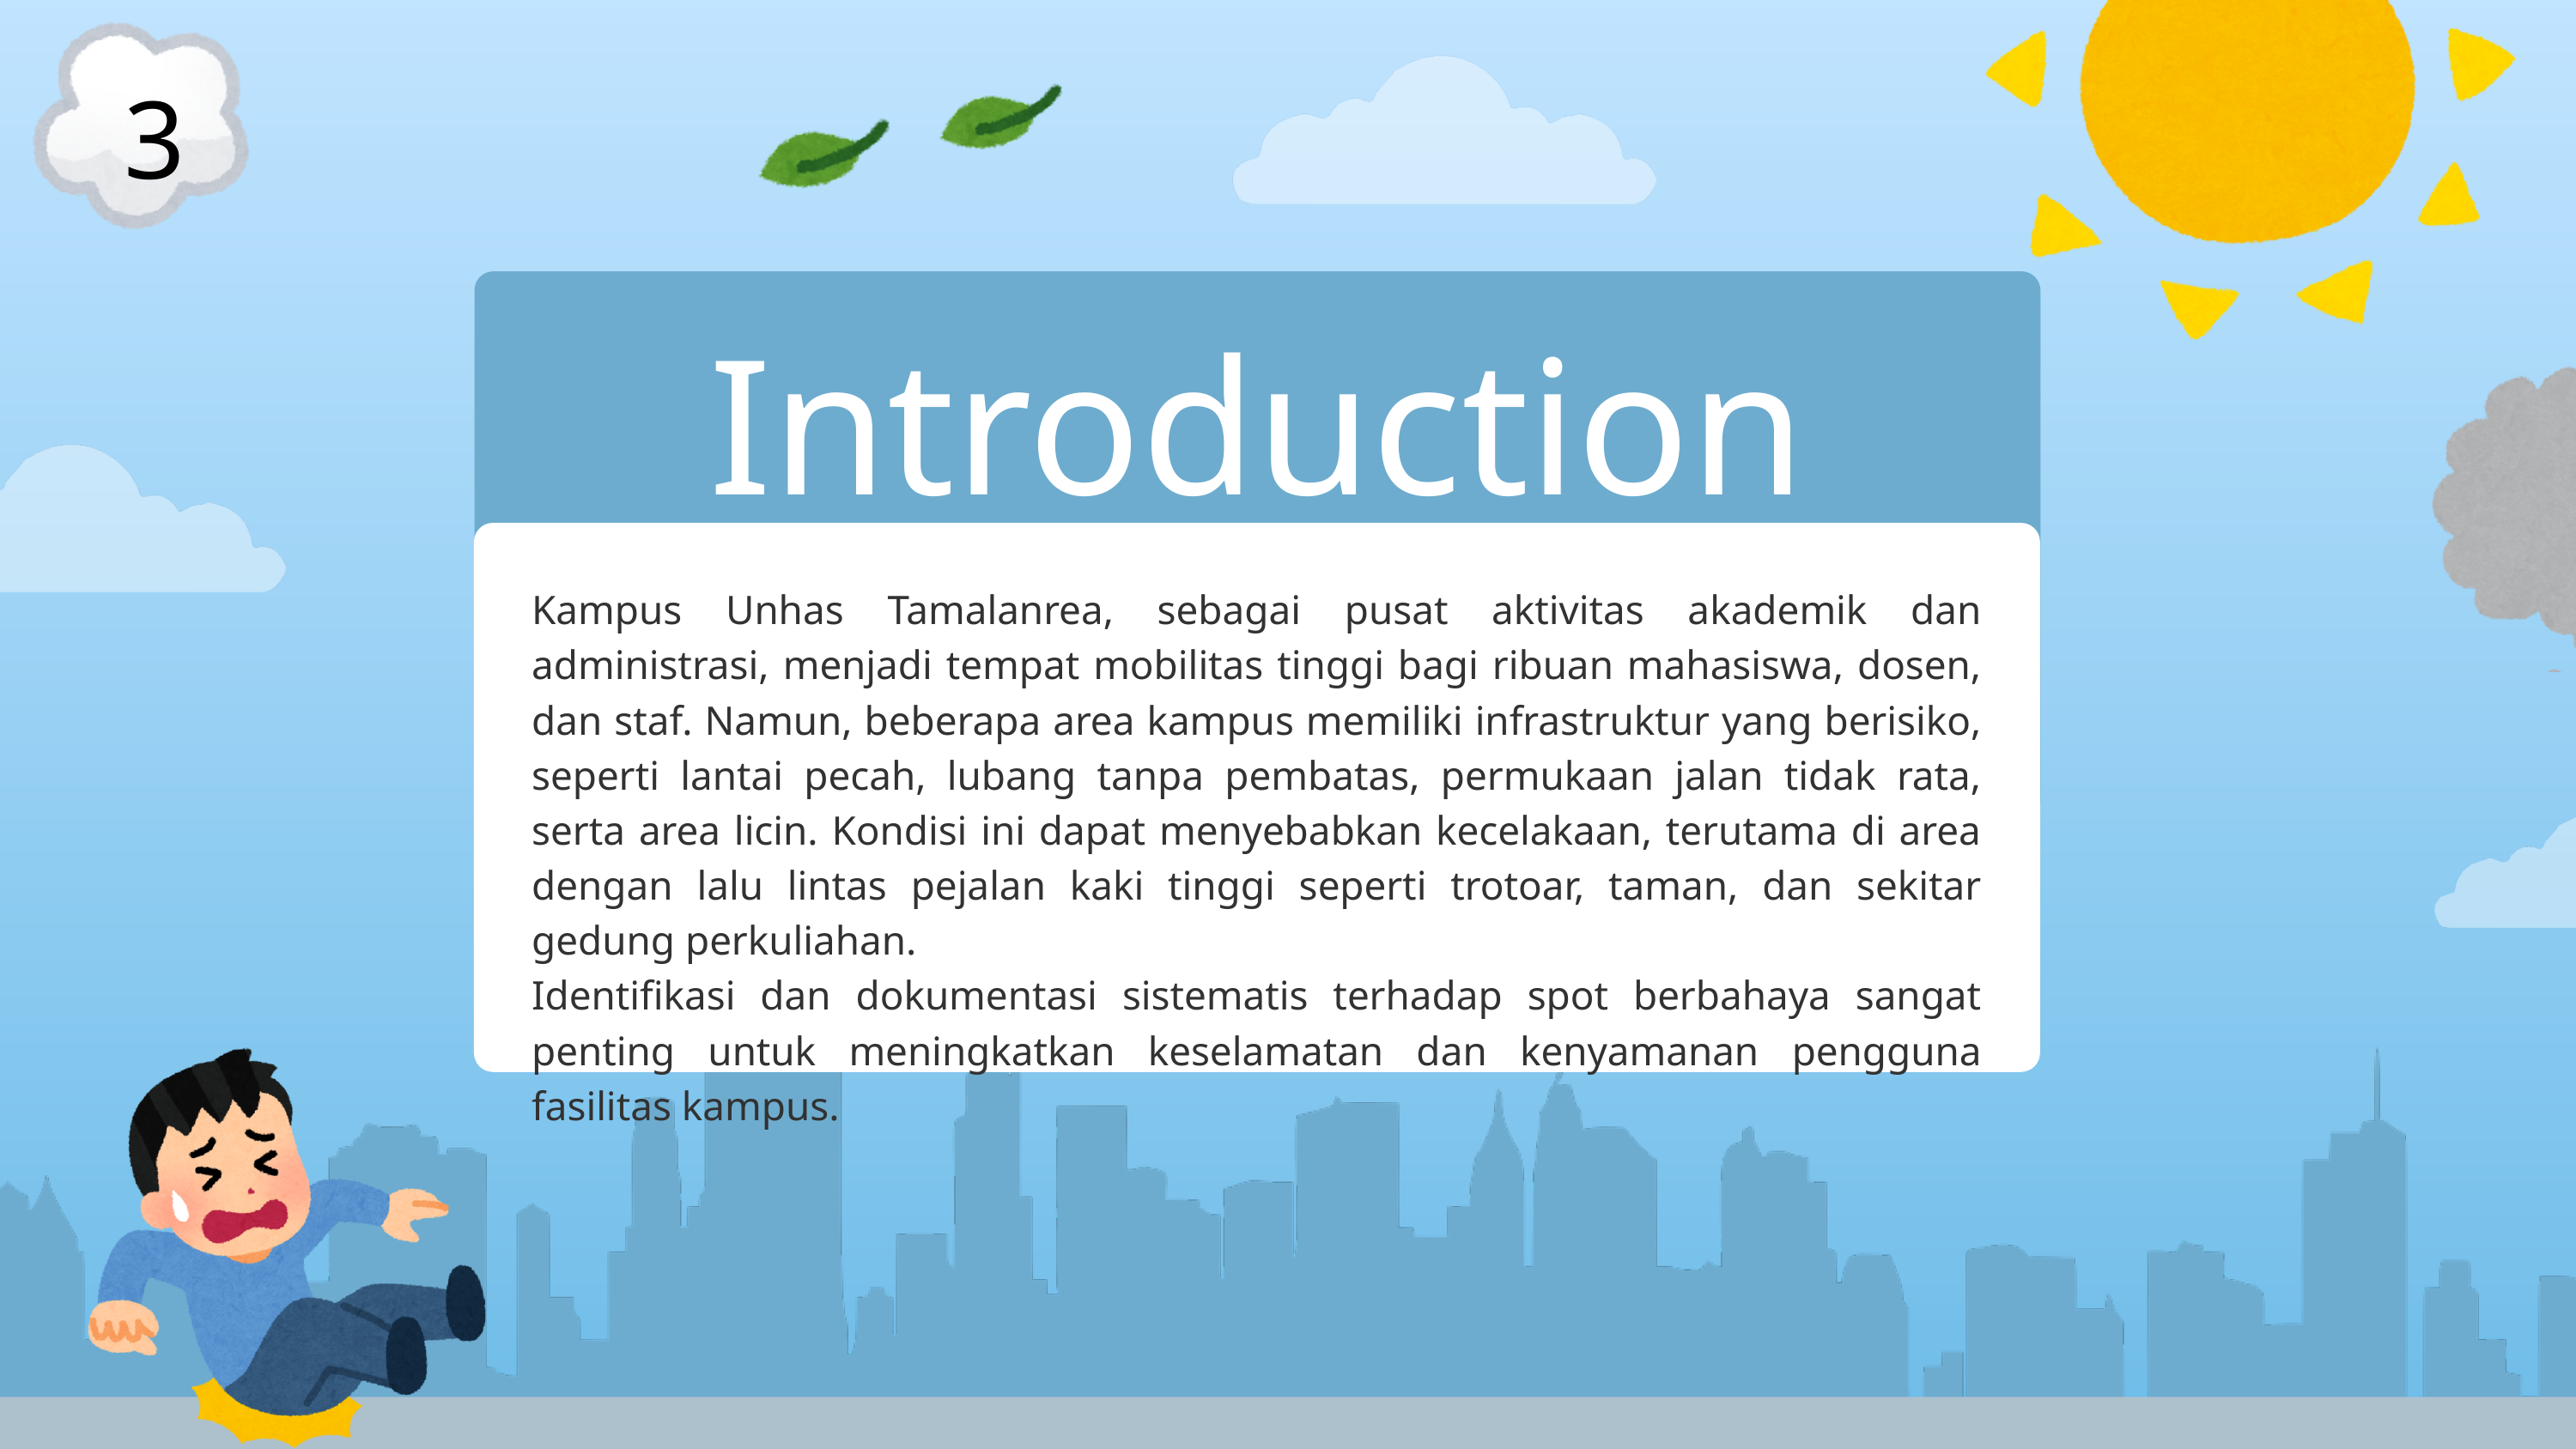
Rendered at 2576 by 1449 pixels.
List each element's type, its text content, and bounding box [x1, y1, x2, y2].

text_box [486, 897, 2576, 1394]
text_box [757, 79, 902, 204]
text_box [1229, 47, 1657, 204]
text_box [1984, 0, 2516, 340]
text_box [2431, 806, 2576, 928]
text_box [474, 270, 2041, 521]
text_box [939, 46, 1074, 165]
text_box [87, 1047, 486, 1394]
text_box [0, 897, 468, 1394]
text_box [0, 1397, 2576, 1449]
text_box [2431, 355, 2576, 672]
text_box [473, 522, 2040, 1072]
text_box Kampus Unhas Tamalanrea, sebagai pusat aktivitas akademik dan administrasi, menjadi tempat mobilitas tinggi bagi ribuan mahasiswa, dosen, dan staf. Namun, beberapa area kampus memiliki infrastruktur yang berisiko, seperti lantai pecah, lubang tanpa pembatas, permukaan jalan tidak rata, serta area licin. Kondisi ini dapat menyebabkan kecelakaan, terutama di area dengan lalu lintas pejalan kaki tinggi seperti trotoar, taman, dan sekitar gedung perkuliahan. Identifikasi dan dokumentasi sistematis terhadap spot berbahaya sangat penting untuk meningkatkan keselamatan dan kenyamanan pengguna fasilitas kampus. [532, 1082, 1983, 1129]
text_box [32, 21, 251, 230]
text_box [0, 435, 287, 593]
